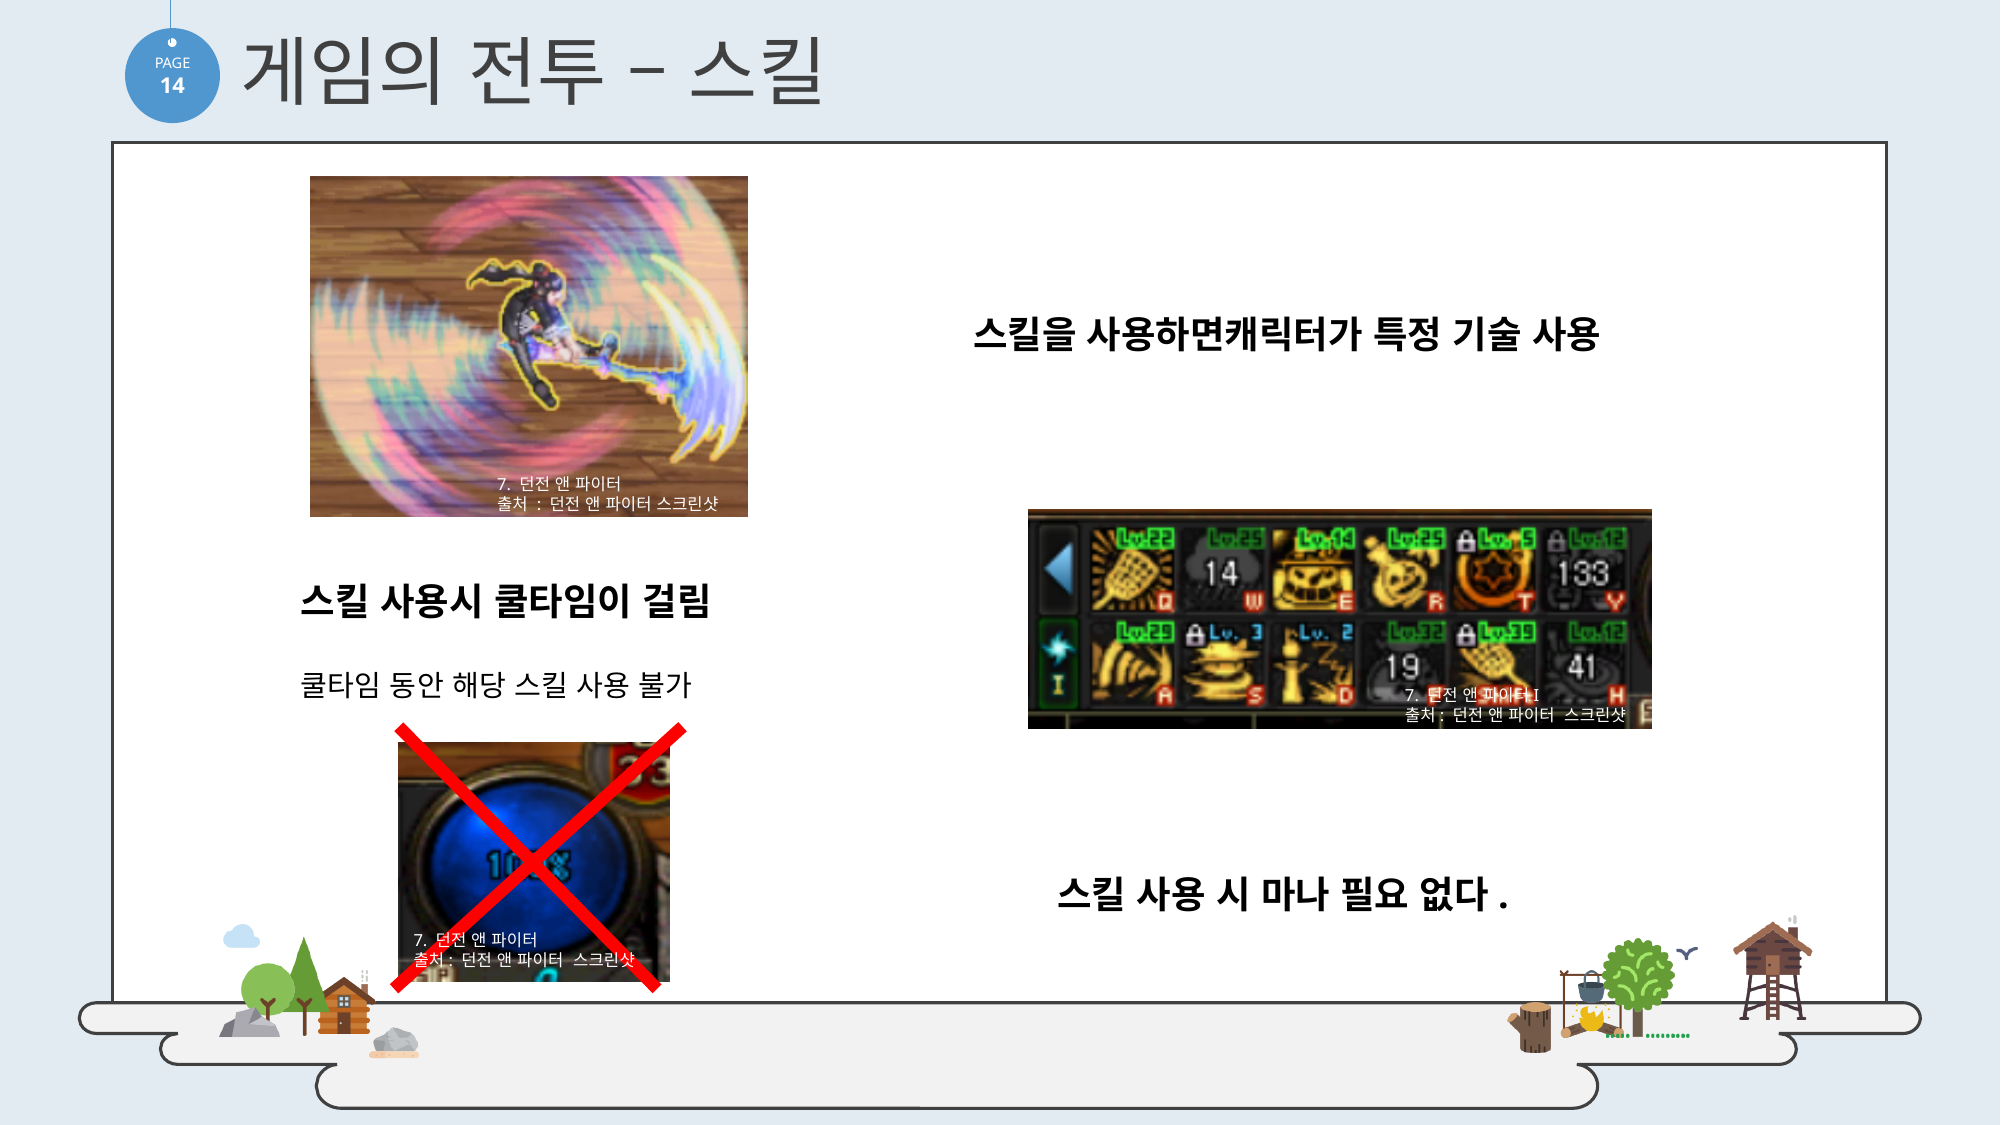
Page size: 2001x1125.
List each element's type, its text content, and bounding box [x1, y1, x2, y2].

text_box [166, 37, 178, 49]
text_box 스킬 사용시 쿨타임이 걸림 쿨타임 동안 해당 스킬 사용 불가 [286, 570, 910, 711]
picture [310, 176, 748, 517]
text_box 스킬 사용 시 마나 필요 없다. [1042, 863, 1596, 915]
text_box [1825, 1001, 1922, 1035]
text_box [394, 726, 683, 989]
text_box 게임의 전투 – 스킬 [226, 17, 1239, 122]
text_box [112, 142, 1888, 1001]
text_box [78, 1001, 219, 1066]
picture [1027, 509, 1652, 729]
text_box [315, 1067, 1599, 1110]
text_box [219, 915, 1825, 1067]
text_box PAGE14 [124, 27, 222, 125]
text_box 7. 던전 앤 파이터 출처 : 던전 앤 파이터 스크린샷 [482, 466, 793, 522]
text_box 7. 던전 앤 파이터I 출처: 던전 앤 파이터 스크린샷 [1390, 677, 1718, 733]
text_box 스킬을 사용하면캐릭터가 특정 기술 사용 [958, 303, 1722, 364]
